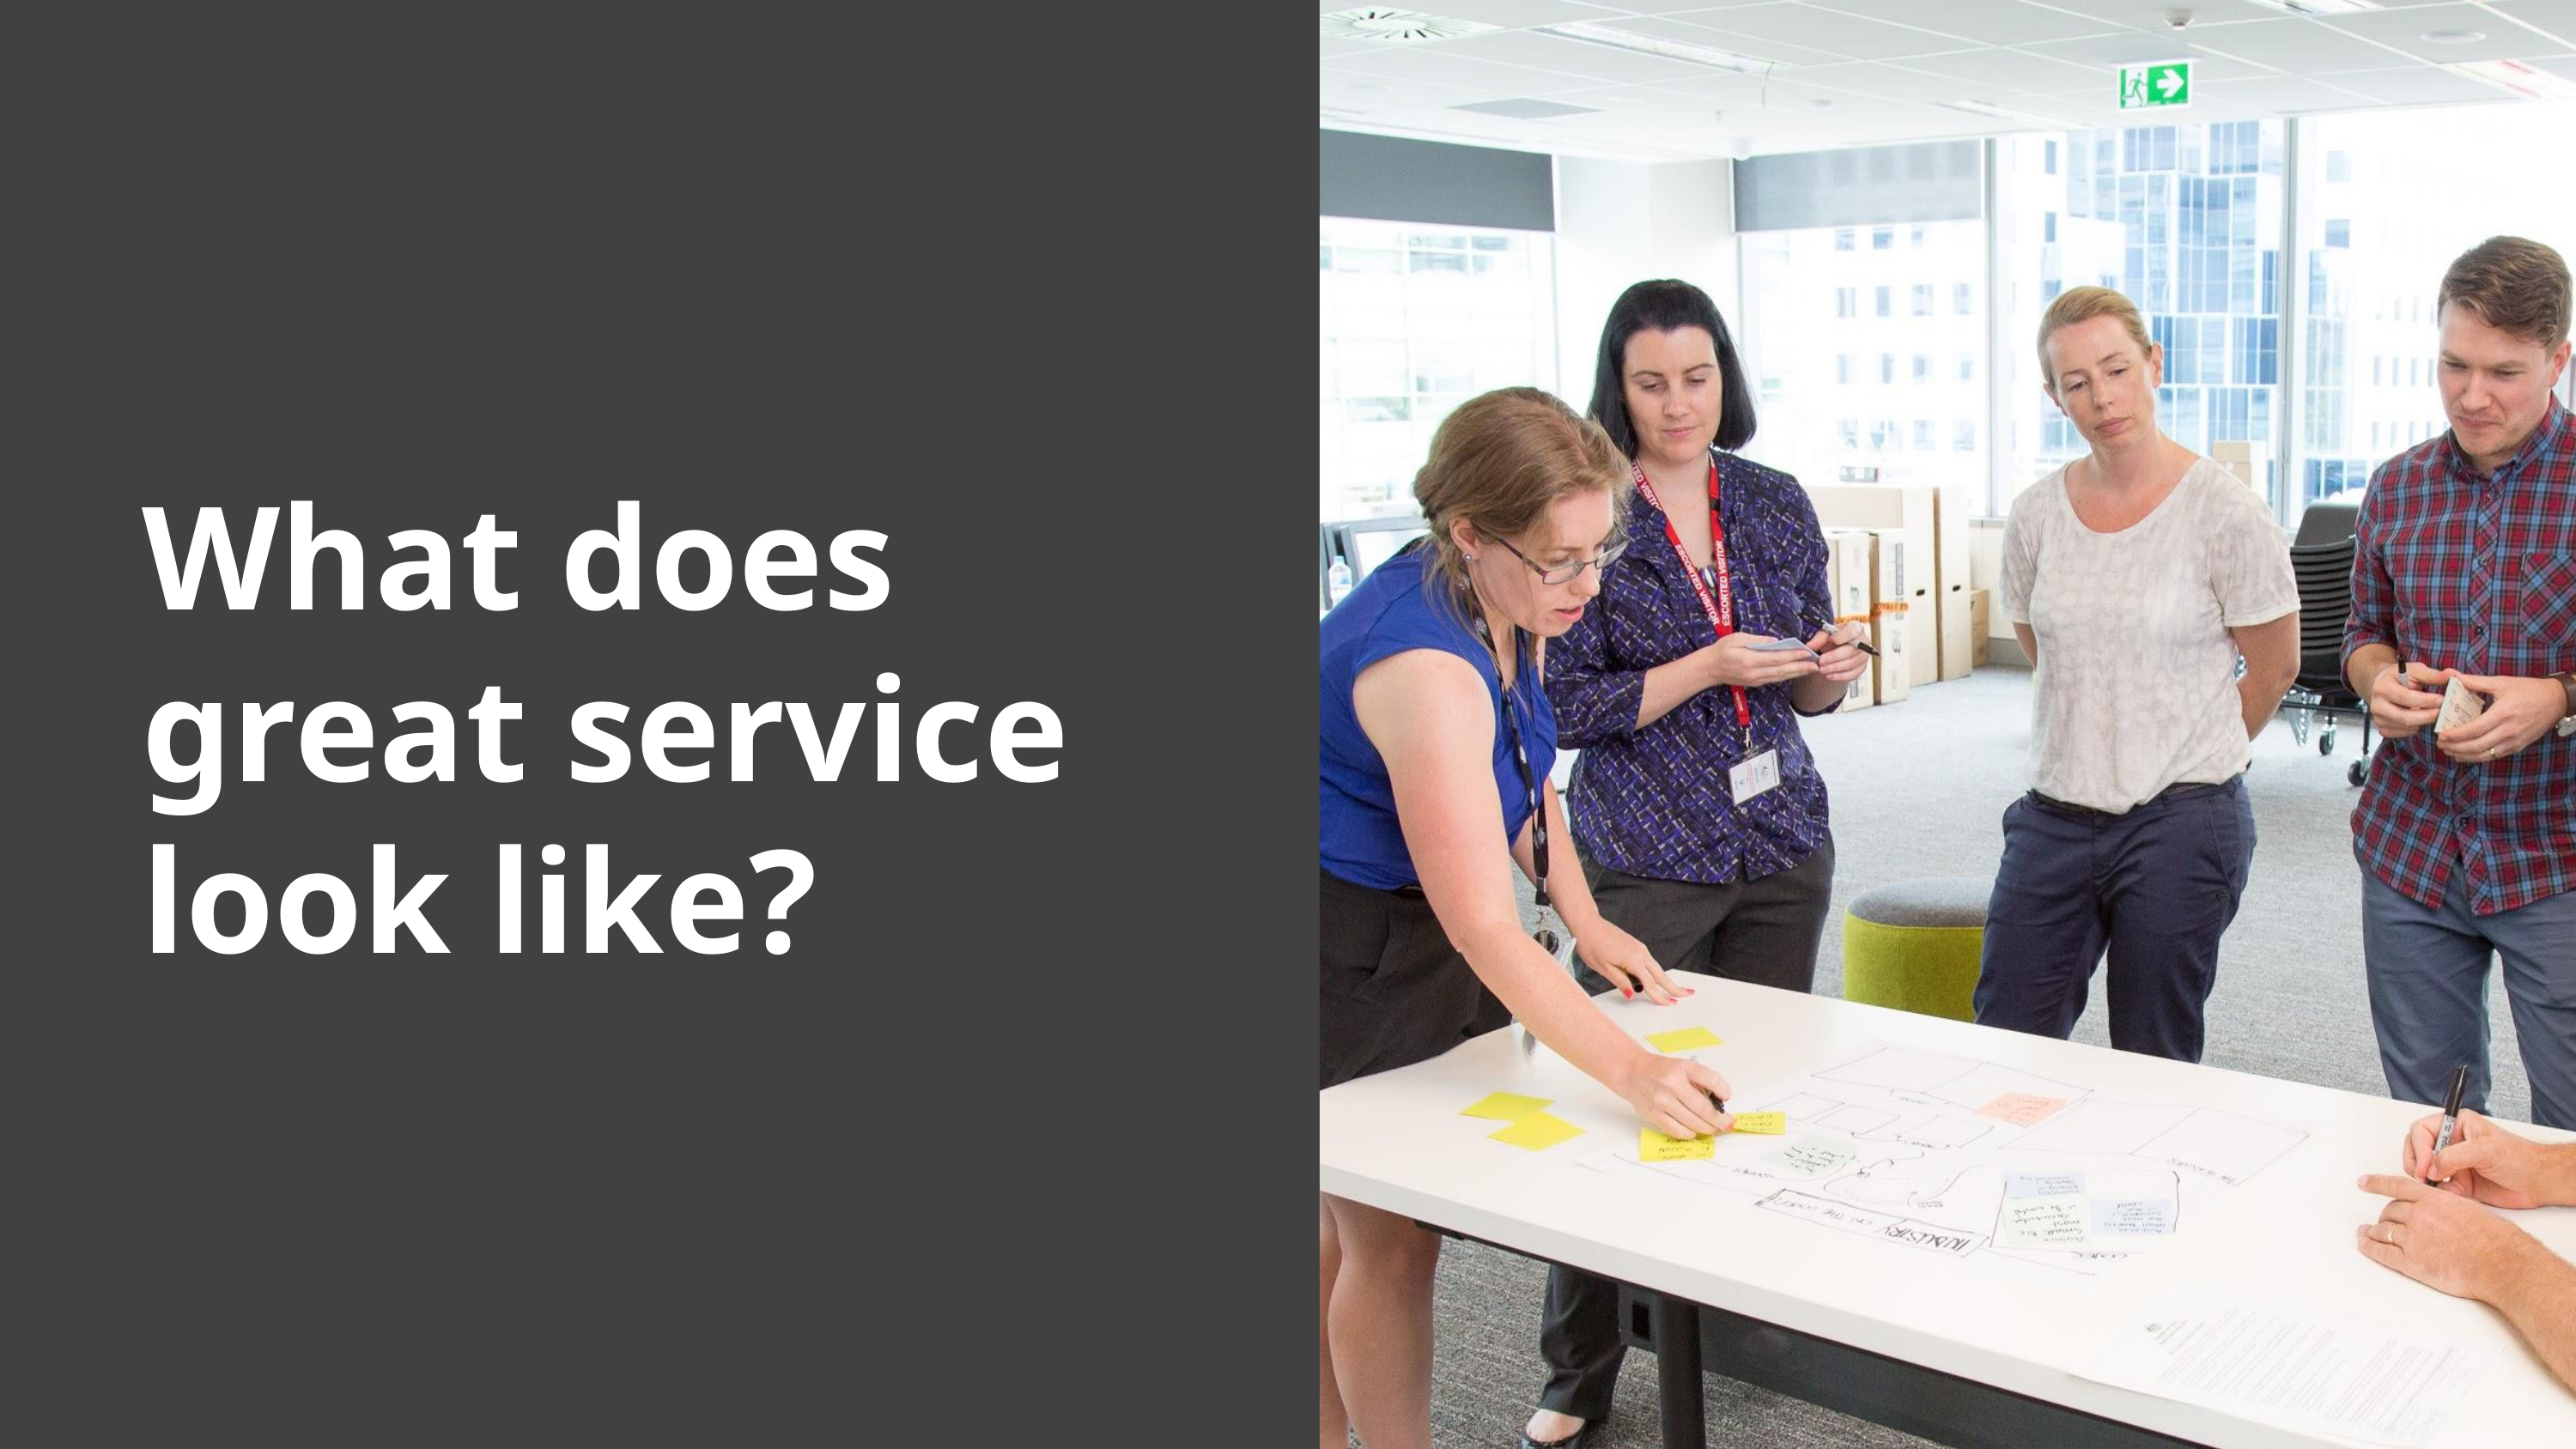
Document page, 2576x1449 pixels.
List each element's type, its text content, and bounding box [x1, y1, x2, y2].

text_box What does great service look like? [137, 130, 1139, 1319]
picture [1319, 0, 2576, 1449]
